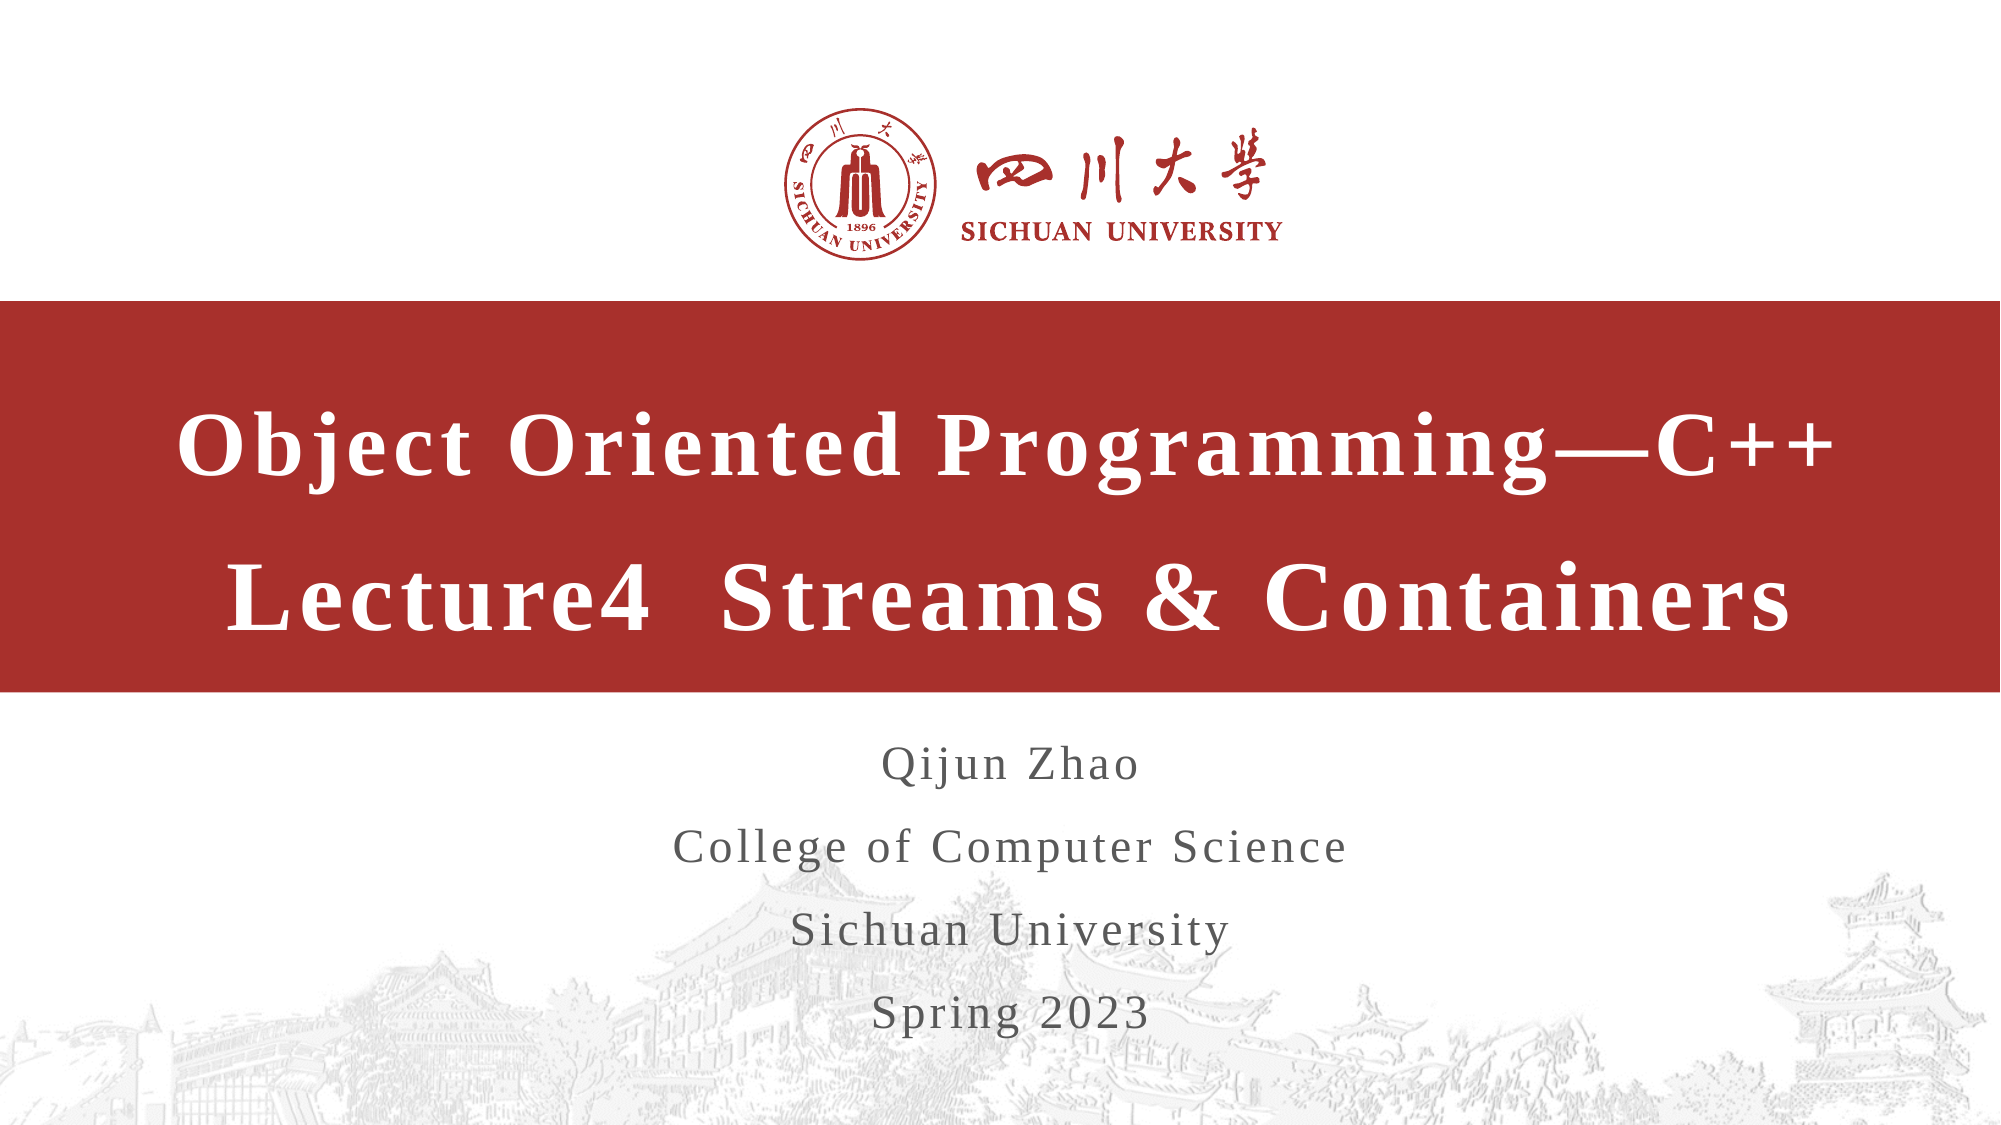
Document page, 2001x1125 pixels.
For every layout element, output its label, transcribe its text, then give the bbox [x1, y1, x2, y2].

subtitle Qijun Zhao College of Computer Science Sichuan University Spring 2023 [388, 717, 1632, 1048]
list ● Sequence containers: ○ Arrays, vectors, deques, lists ● Associative containers: ○ Sets and maps ○ Unordered vs. ordered [0, 743, 2000, 1125]
title Object Oriented Programming—C++ Lecture4 Streams & Containers [37, 317, 1982, 658]
